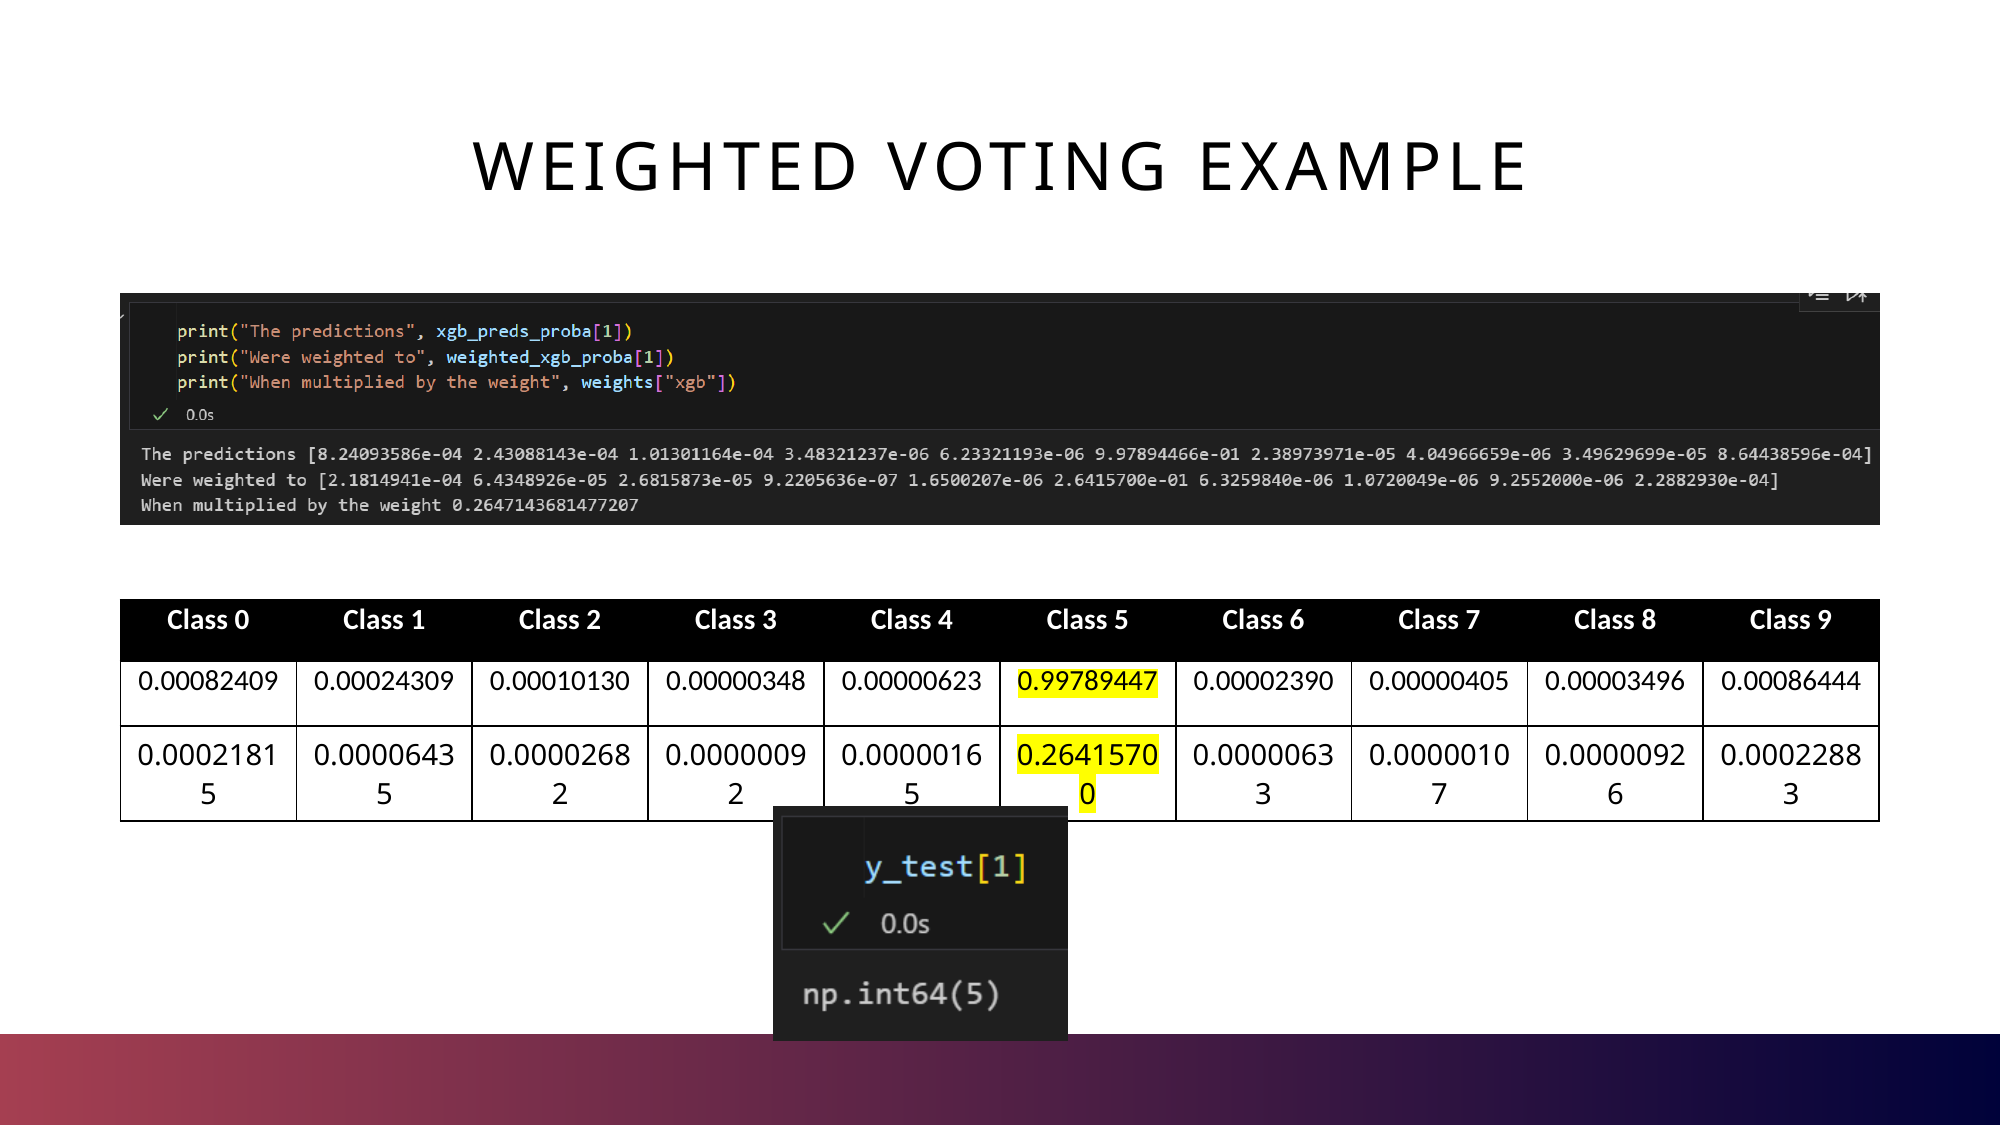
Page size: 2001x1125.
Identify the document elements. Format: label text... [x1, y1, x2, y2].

table_cell 0.00024309 [297, 662, 471, 725]
table_cell 0.00000623 [825, 662, 999, 725]
table_cell 0.99789447 [1001, 662, 1175, 725]
table_cell 0.00000405 [1352, 662, 1527, 725]
table_header Class 7 [1352, 601, 1527, 660]
table_cell 0.00021815 [121, 727, 296, 820]
table_cell 0.00000107 [1352, 727, 1527, 820]
title weighted Voting example [137, 60, 1863, 278]
table_header Class 8 [1528, 601, 1702, 660]
table_cell 0.26415700 [1001, 727, 1175, 820]
table_header Class 9 [1704, 601, 1878, 660]
table_cell 0.00003496 [1528, 662, 1702, 725]
table_cell 0.00010130 [473, 662, 647, 725]
table_cell 0.00000092 [649, 727, 823, 820]
table_header Class 1 [297, 601, 471, 660]
table_cell 0.00086444 [1704, 662, 1878, 725]
table_header Class 3 [649, 601, 823, 660]
picture [773, 805, 1069, 1042]
table_cell 0.00000926 [1528, 727, 1702, 820]
table_cell 0.00006435 [297, 727, 471, 820]
table_cell 0.00000348 [649, 662, 823, 725]
table_cell 0.00002682 [473, 727, 647, 820]
table_header Class 0 [121, 601, 296, 660]
table_header Class 4 [825, 601, 999, 660]
table_cell 0.00082409 [121, 662, 296, 725]
table_header Class 2 [473, 601, 647, 660]
table_header Class 6 [1177, 601, 1351, 660]
table_header Class 5 [1001, 601, 1175, 660]
picture [119, 292, 1880, 526]
table_cell 0.00000165 [825, 727, 999, 805]
table_cell 0.00002390 [1177, 662, 1351, 725]
table_cell 0.00022883 [1704, 727, 1878, 820]
table_cell 0.00000633 [1177, 727, 1351, 820]
